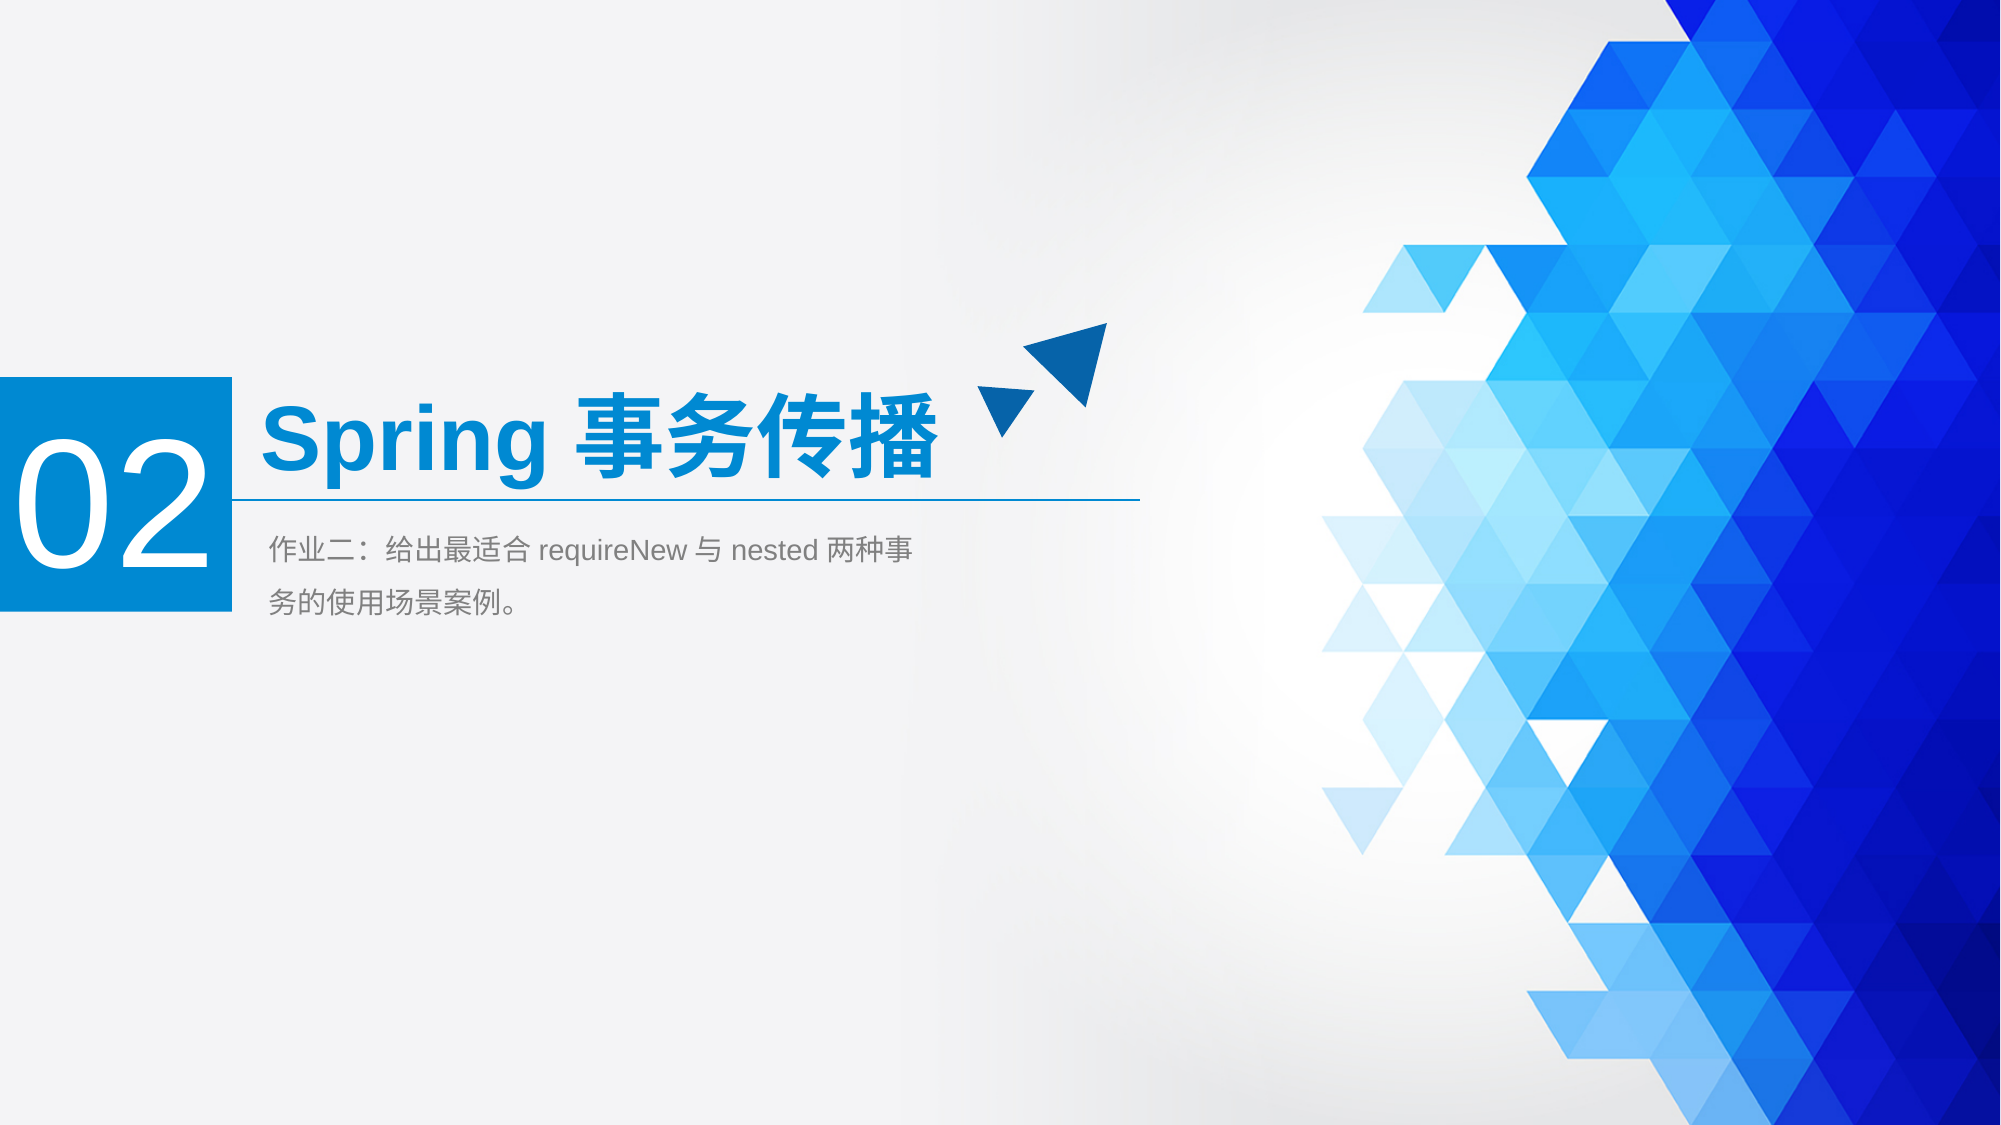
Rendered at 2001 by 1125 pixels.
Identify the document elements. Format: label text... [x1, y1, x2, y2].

text_box 作业二：给出最适合requireNew与nested两种事务的使用场景案例。 [253, 506, 948, 627]
text_box 02 [0, 377, 232, 612]
text_box Spring事务传播 [245, 370, 955, 496]
text_box [975, 384, 1037, 440]
text_box [1021, 321, 1109, 410]
picture [0, 0, 2001, 1125]
